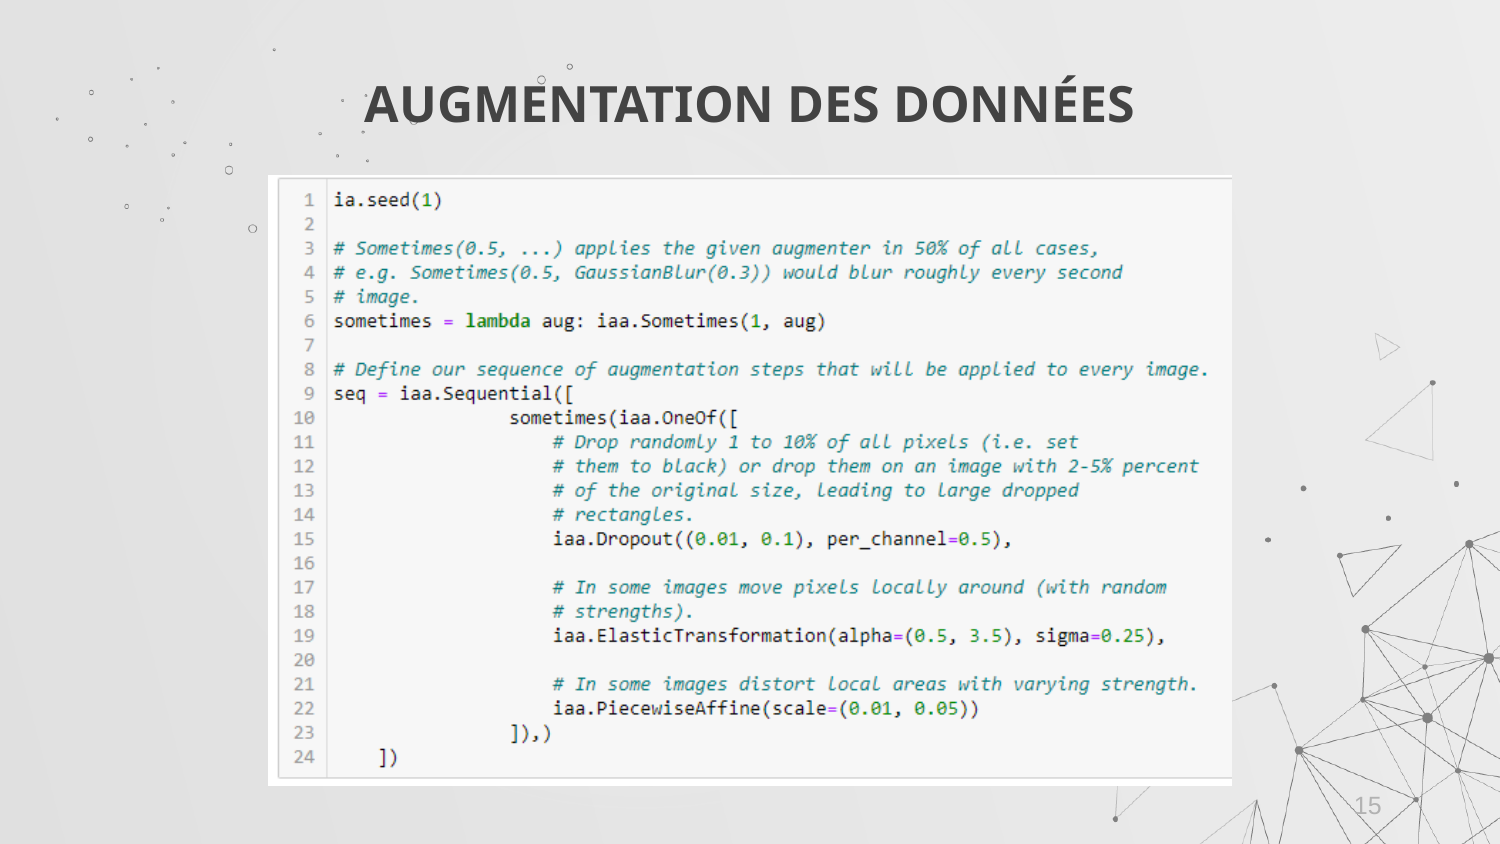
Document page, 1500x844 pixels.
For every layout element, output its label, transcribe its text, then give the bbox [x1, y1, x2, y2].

slide_number 15 [1059, 782, 1397, 828]
picture [0, 0, 1500, 844]
title AUGMENTATION DES DONNÉES [322, 57, 1178, 173]
